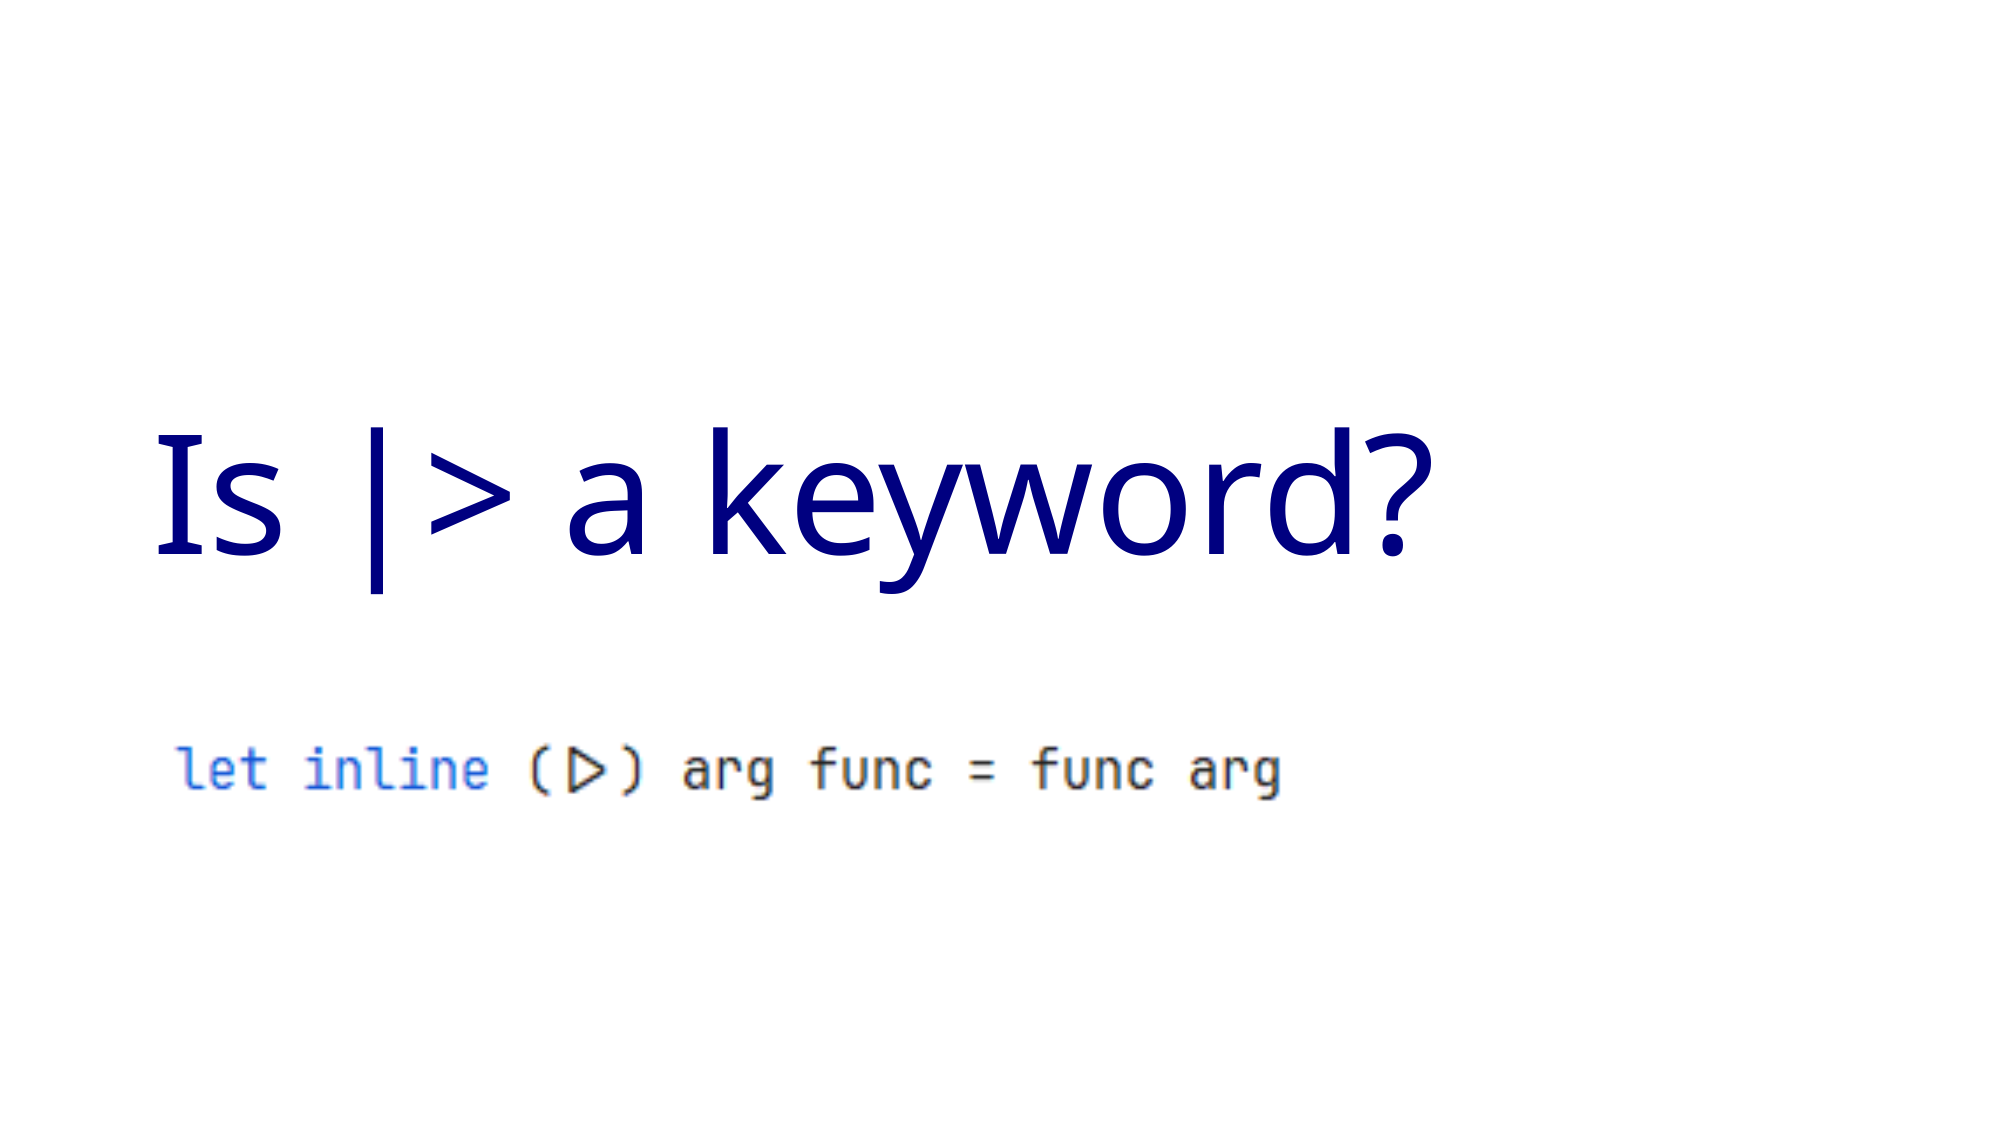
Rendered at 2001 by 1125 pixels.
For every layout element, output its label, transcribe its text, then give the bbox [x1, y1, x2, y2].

picture [136, 688, 1312, 841]
title Is |> a keyword? [137, 130, 1863, 599]
